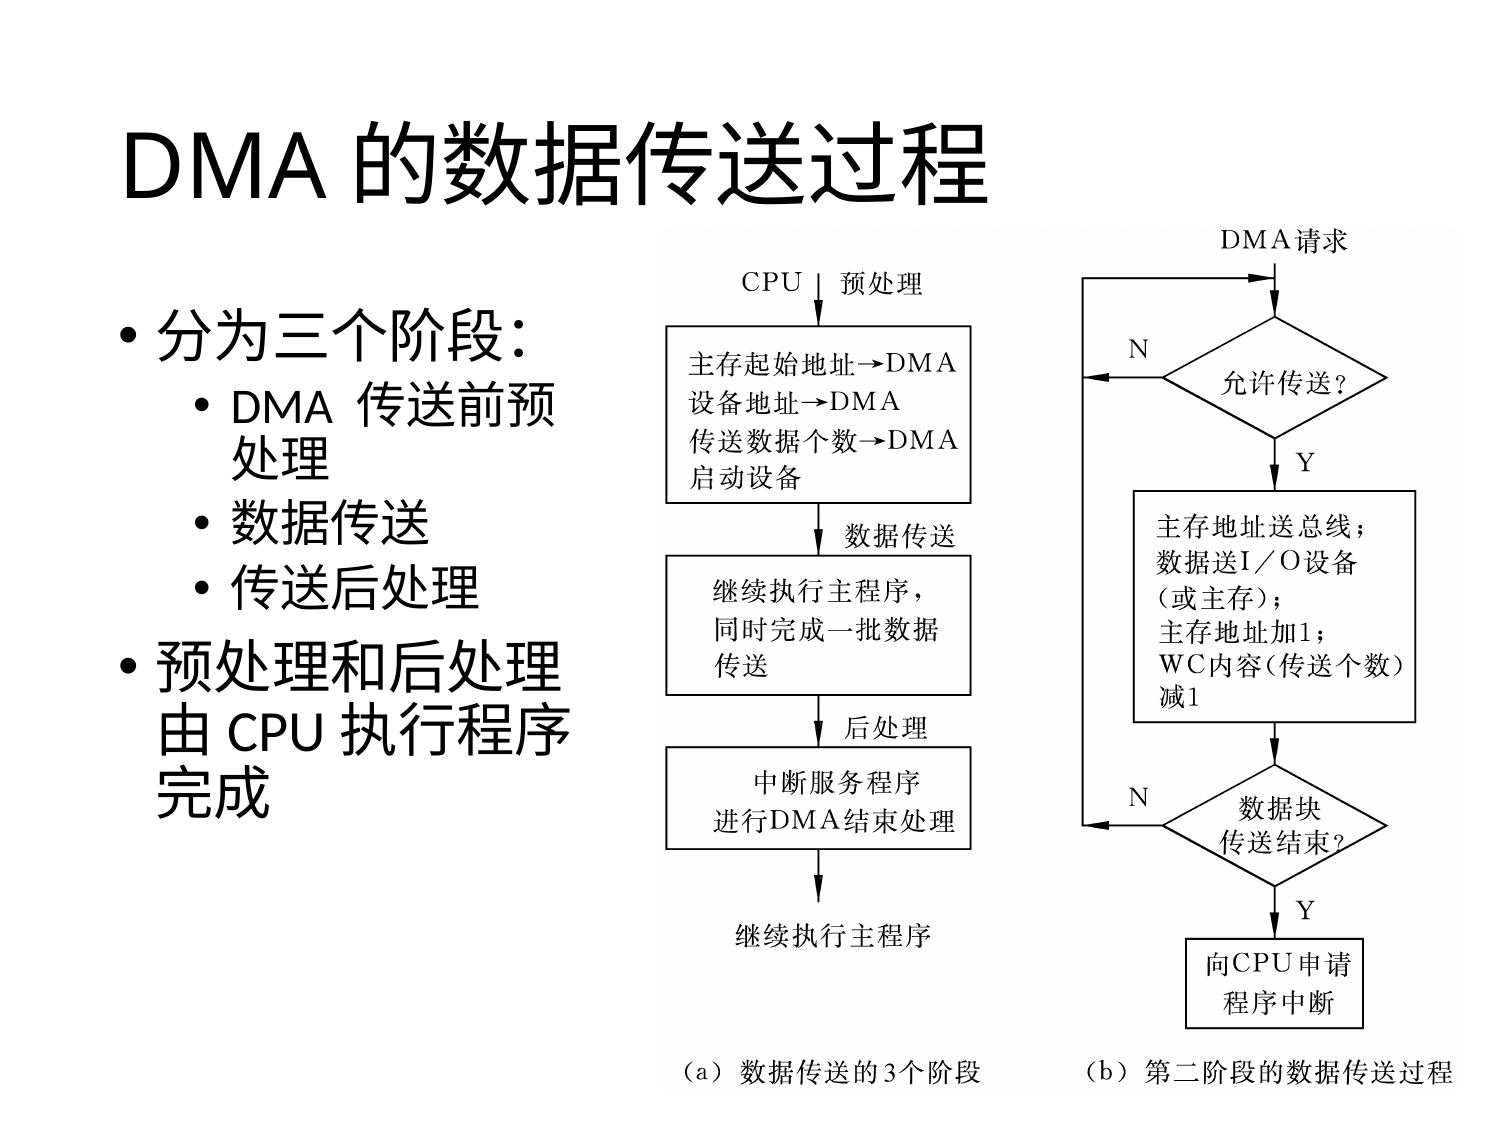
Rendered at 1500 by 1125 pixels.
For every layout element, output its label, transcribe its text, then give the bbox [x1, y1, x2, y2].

picture [658, 227, 1459, 1092]
list 分为三个阶段： DMA 传送前预处理 数据传送 传送后处理 预处理和后处理由CPU执行程序完成 [103, 299, 592, 1014]
title DMA的数据传送过程 [103, 59, 1397, 278]
